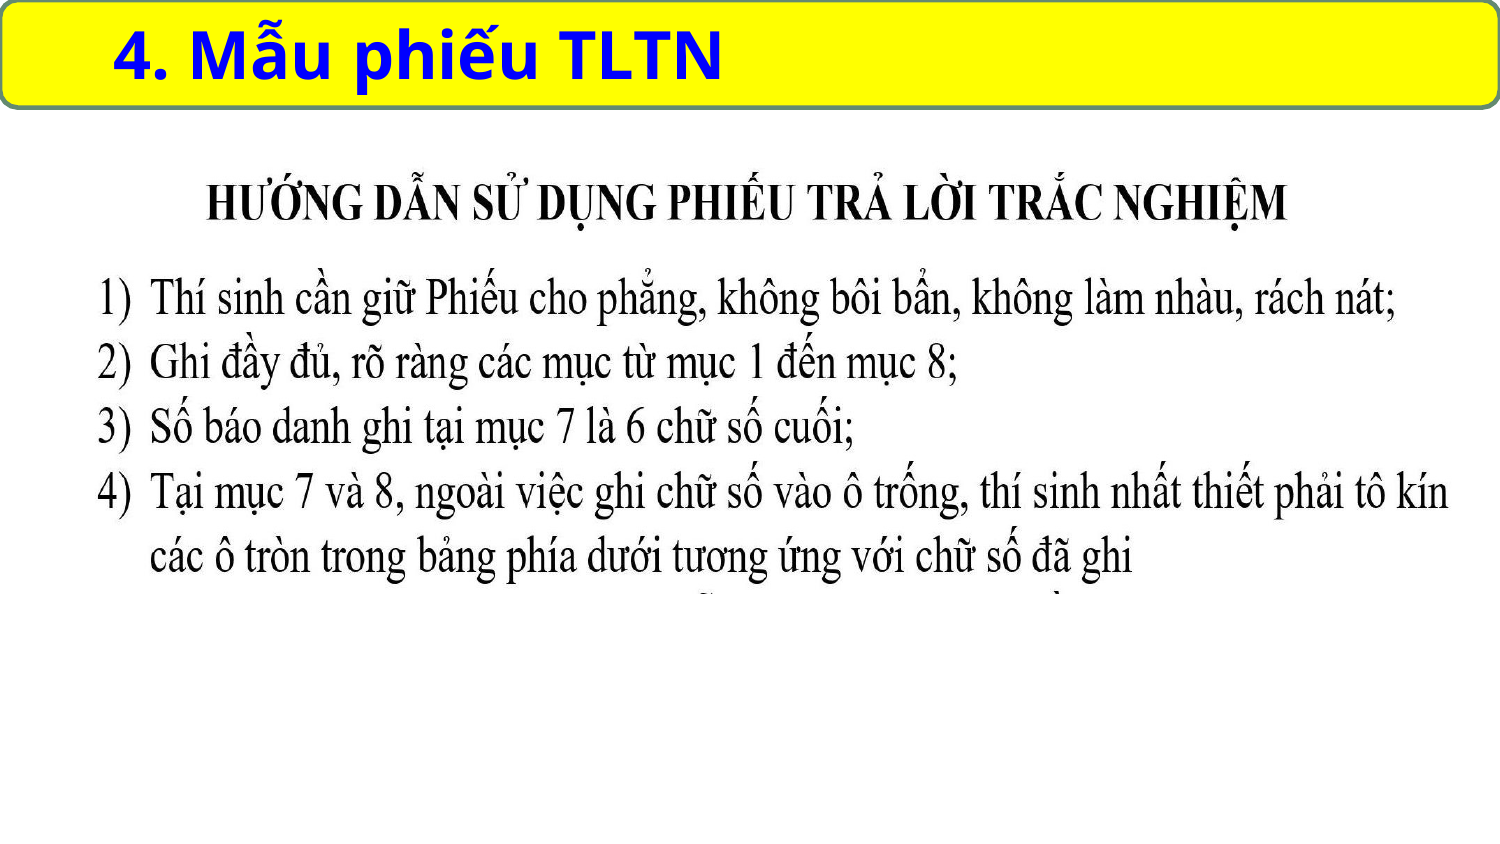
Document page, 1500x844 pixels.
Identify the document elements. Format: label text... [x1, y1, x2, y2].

text_box [94, 161, 1452, 594]
title 4. Mẫu phiếu TLTN [111, 10, 738, 154]
